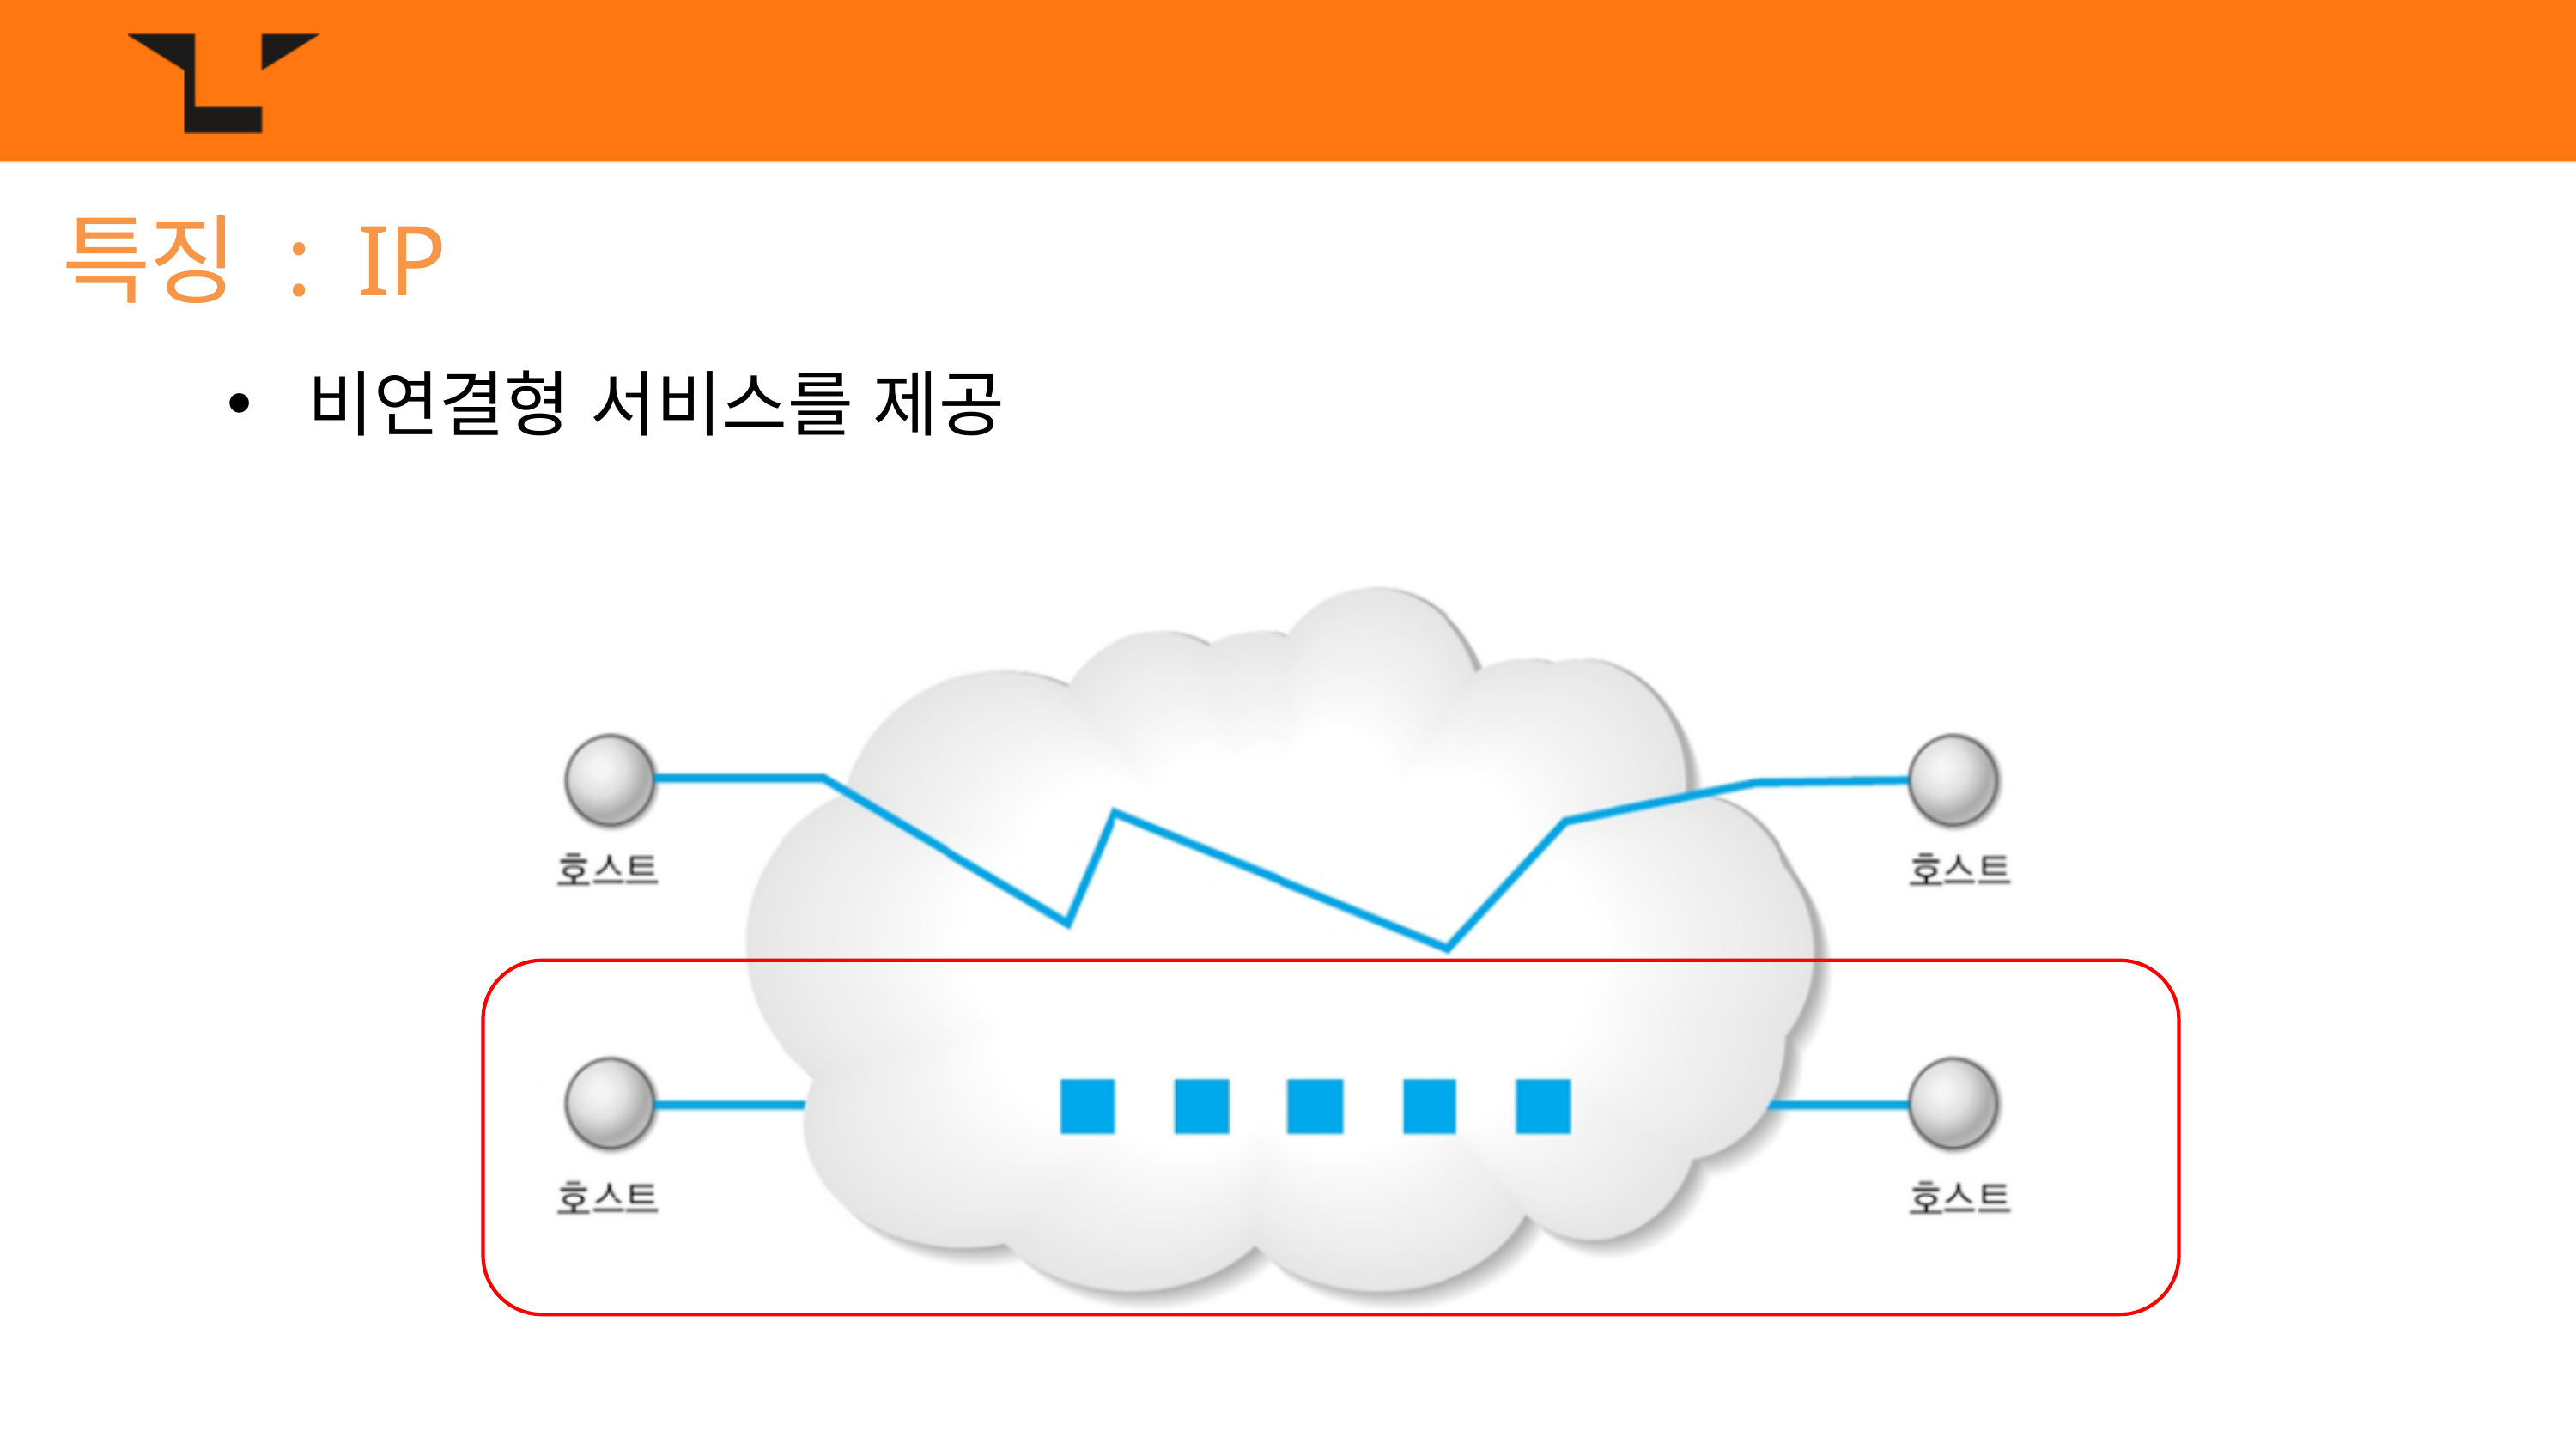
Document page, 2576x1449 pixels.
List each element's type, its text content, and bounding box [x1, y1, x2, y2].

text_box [0, 0, 2576, 163]
text_box [2142, 962, 2181, 1313]
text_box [128, 33, 320, 134]
text_box 비연결형 서비스를 제공 [215, 310, 2512, 452]
text_box 특징 : IP [49, 192, 1213, 321]
picture [440, 582, 2136, 1342]
